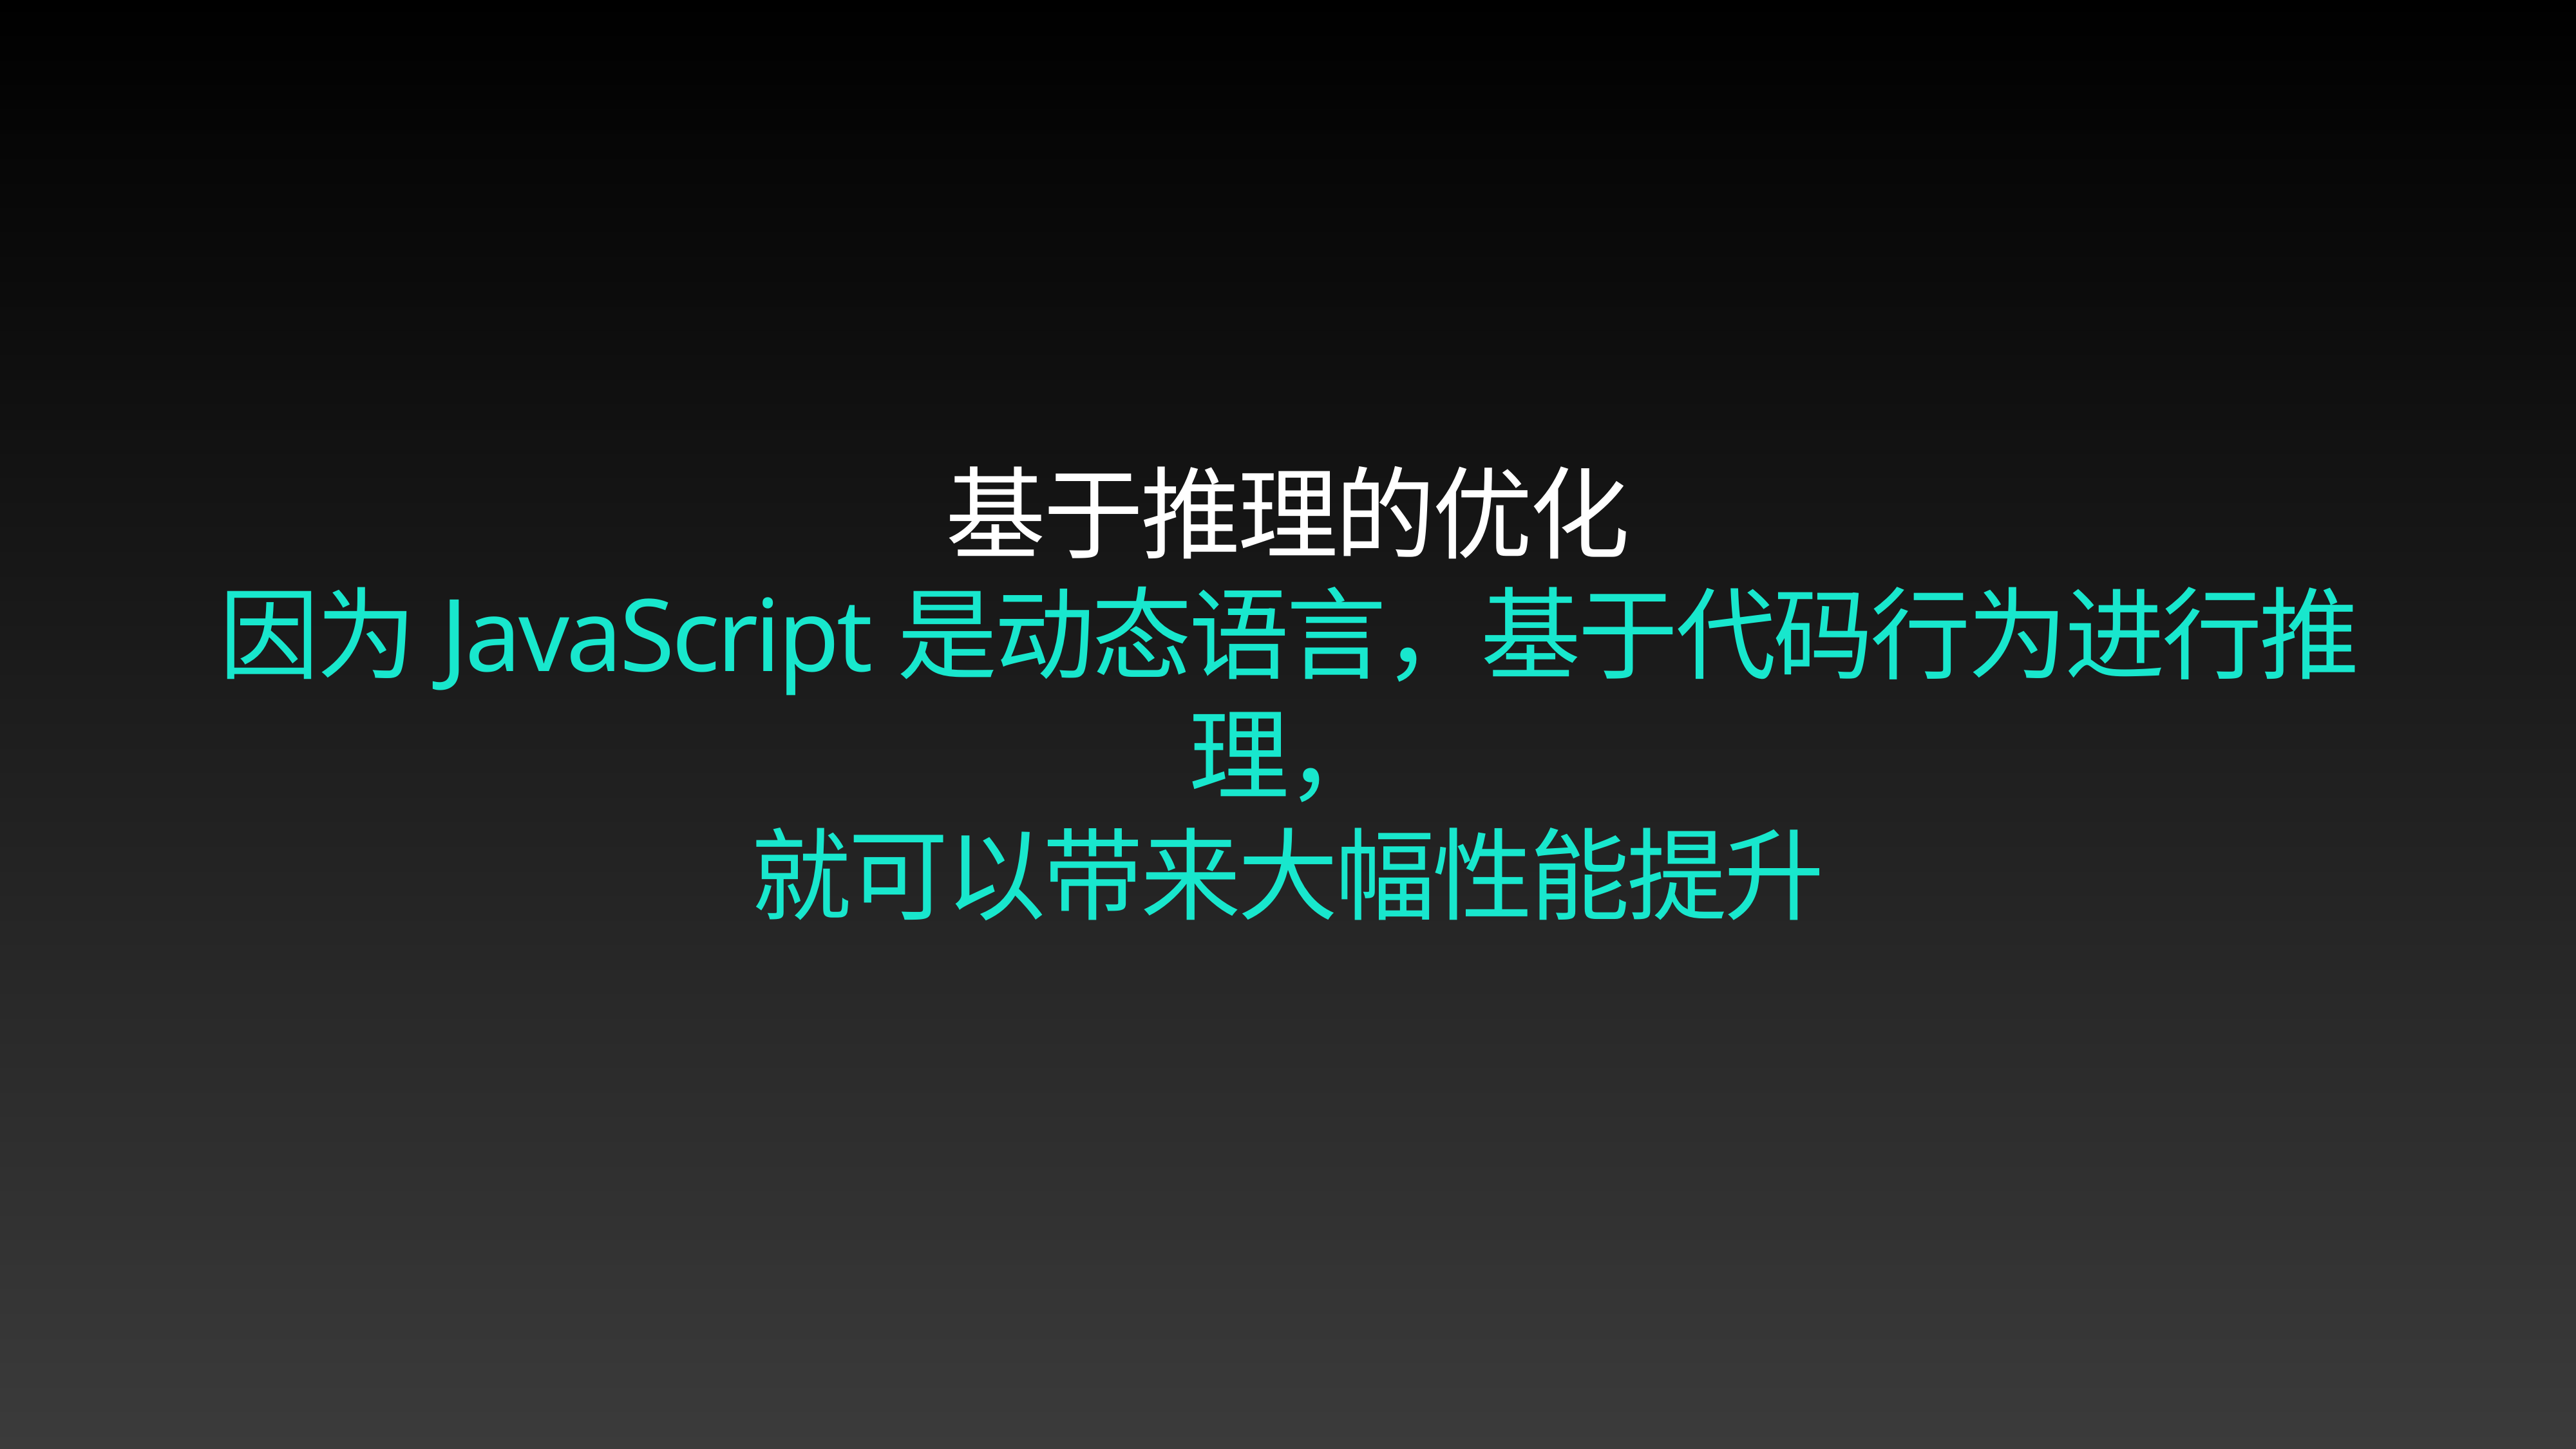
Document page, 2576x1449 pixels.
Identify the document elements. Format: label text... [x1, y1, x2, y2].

list 基于推理的优化 因为JavaScript是动态语言，基于代码行为进行推理， 就可以带来大幅性能提升 [133, 444, 2443, 939]
